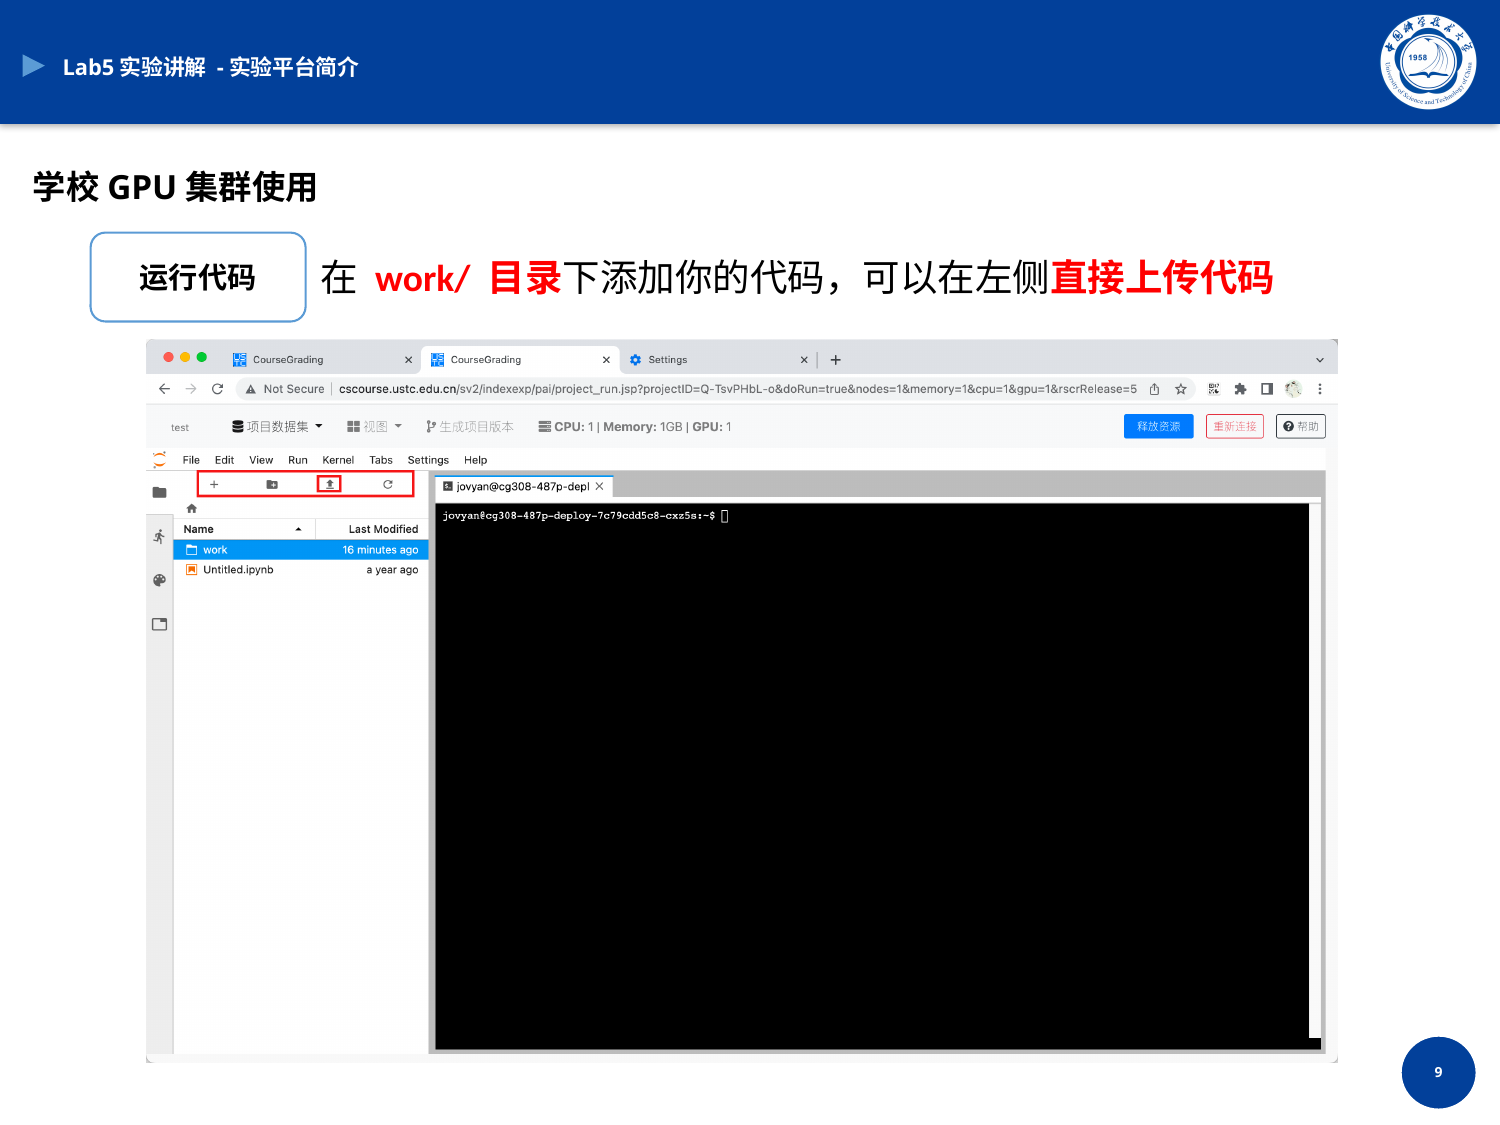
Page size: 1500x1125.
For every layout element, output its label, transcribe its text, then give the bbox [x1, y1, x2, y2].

text_box 学校GPU集群使用 [18, 139, 334, 214]
text_box 在 work/ ⽬录下添加你的代码，可以在左侧直接上传代码 [307, 246, 1455, 307]
picture [146, 339, 1338, 1063]
picture [1379, 13, 1478, 111]
text_box 运行代码 [89, 231, 307, 323]
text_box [22, 45, 1056, 88]
